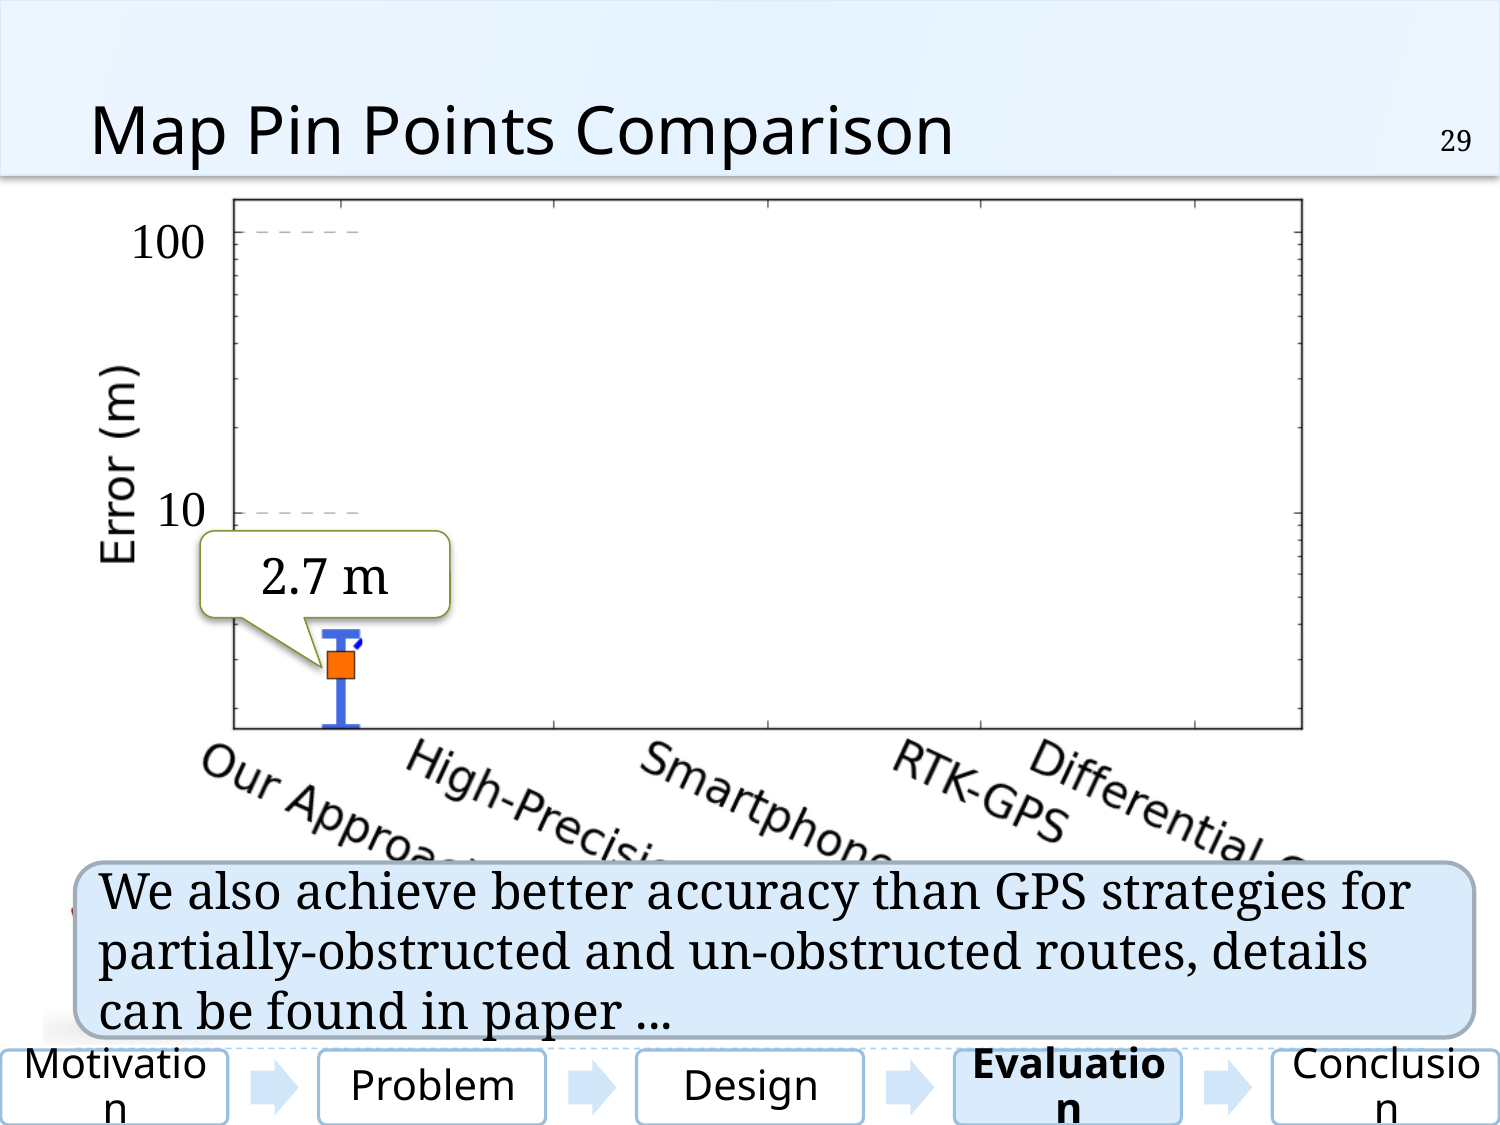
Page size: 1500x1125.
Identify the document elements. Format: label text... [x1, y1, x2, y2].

text_box We also achieve better accuracy than GPS strategies for partially-obstructed and un-obstructed routes, details can be found in paper ... [218, 860, 1476, 1040]
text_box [0, 1049, 1500, 1125]
slide_number 29 [1425, 114, 1500, 175]
picture [43, 187, 1376, 1045]
title Map Pin Points Comparison [75, 50, 1450, 175]
